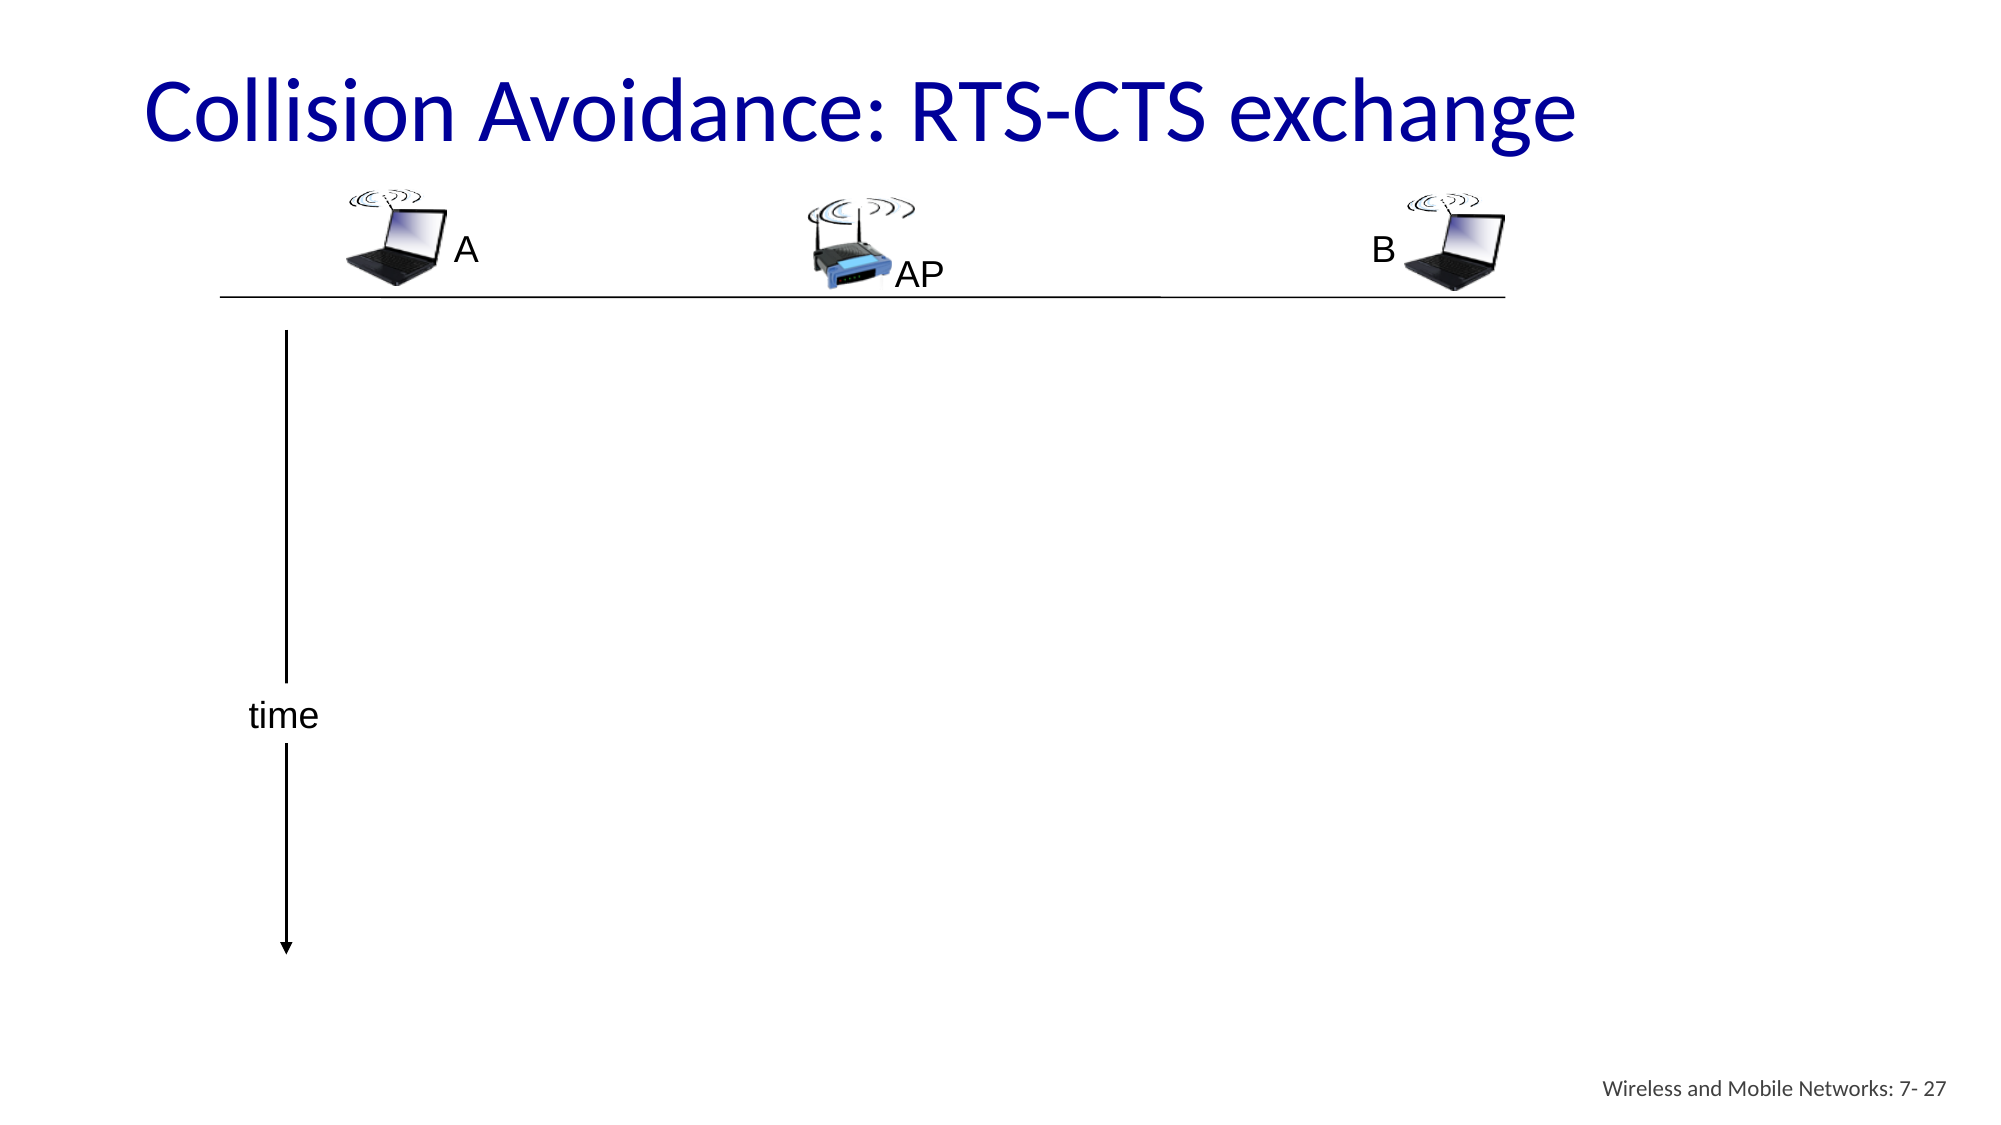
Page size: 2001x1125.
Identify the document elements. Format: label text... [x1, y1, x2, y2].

title Collision Avoidance: RTS-CTS exchange [129, 38, 1855, 186]
text_box time [233, 683, 286, 743]
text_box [346, 186, 447, 286]
text_box A [447, 217, 494, 278]
slide_number Wireless and Mobile Networks: 7- 27 [1512, 1056, 1963, 1117]
text_box B [1356, 217, 1404, 277]
text_box time [287, 683, 335, 743]
text_box AP [880, 298, 960, 302]
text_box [807, 196, 915, 290]
text_box AP [880, 242, 960, 297]
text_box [1404, 191, 1505, 291]
